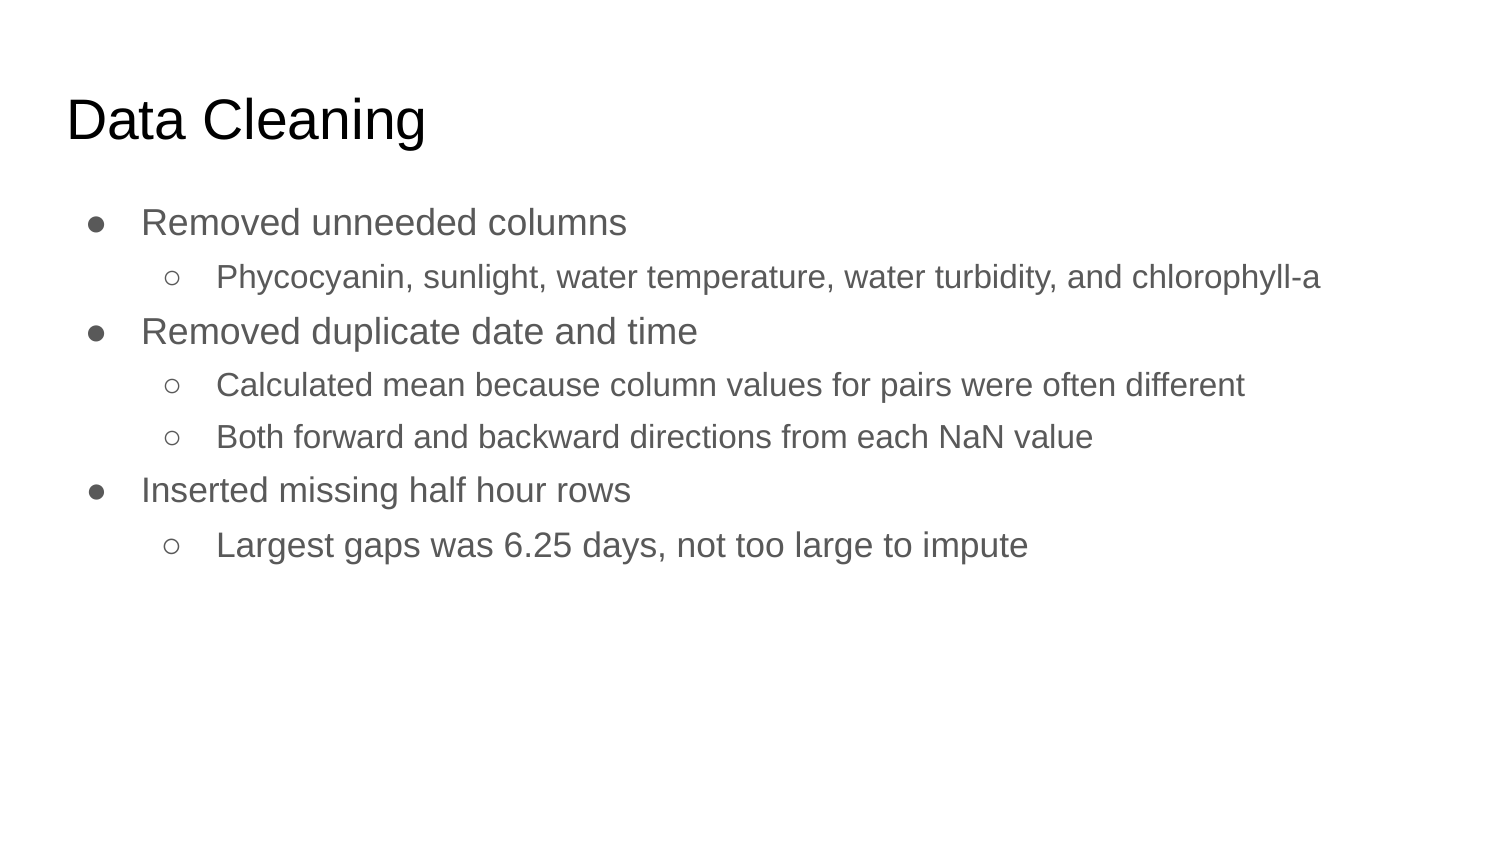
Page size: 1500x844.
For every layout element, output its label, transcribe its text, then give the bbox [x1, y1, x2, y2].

title Data Cleaning [51, 72, 1449, 167]
list Removed unneeded columns Phycocyanin, sunlight, water temperature, water turbidity, and chlorophyll-a Removed duplicate date and time Calculated mean because column values for pairs were often different Both forward and backward directions from each NaN value Inserted missing half hour rows Largest gaps was 6.25 days, not too large to impute [51, 189, 1449, 750]
